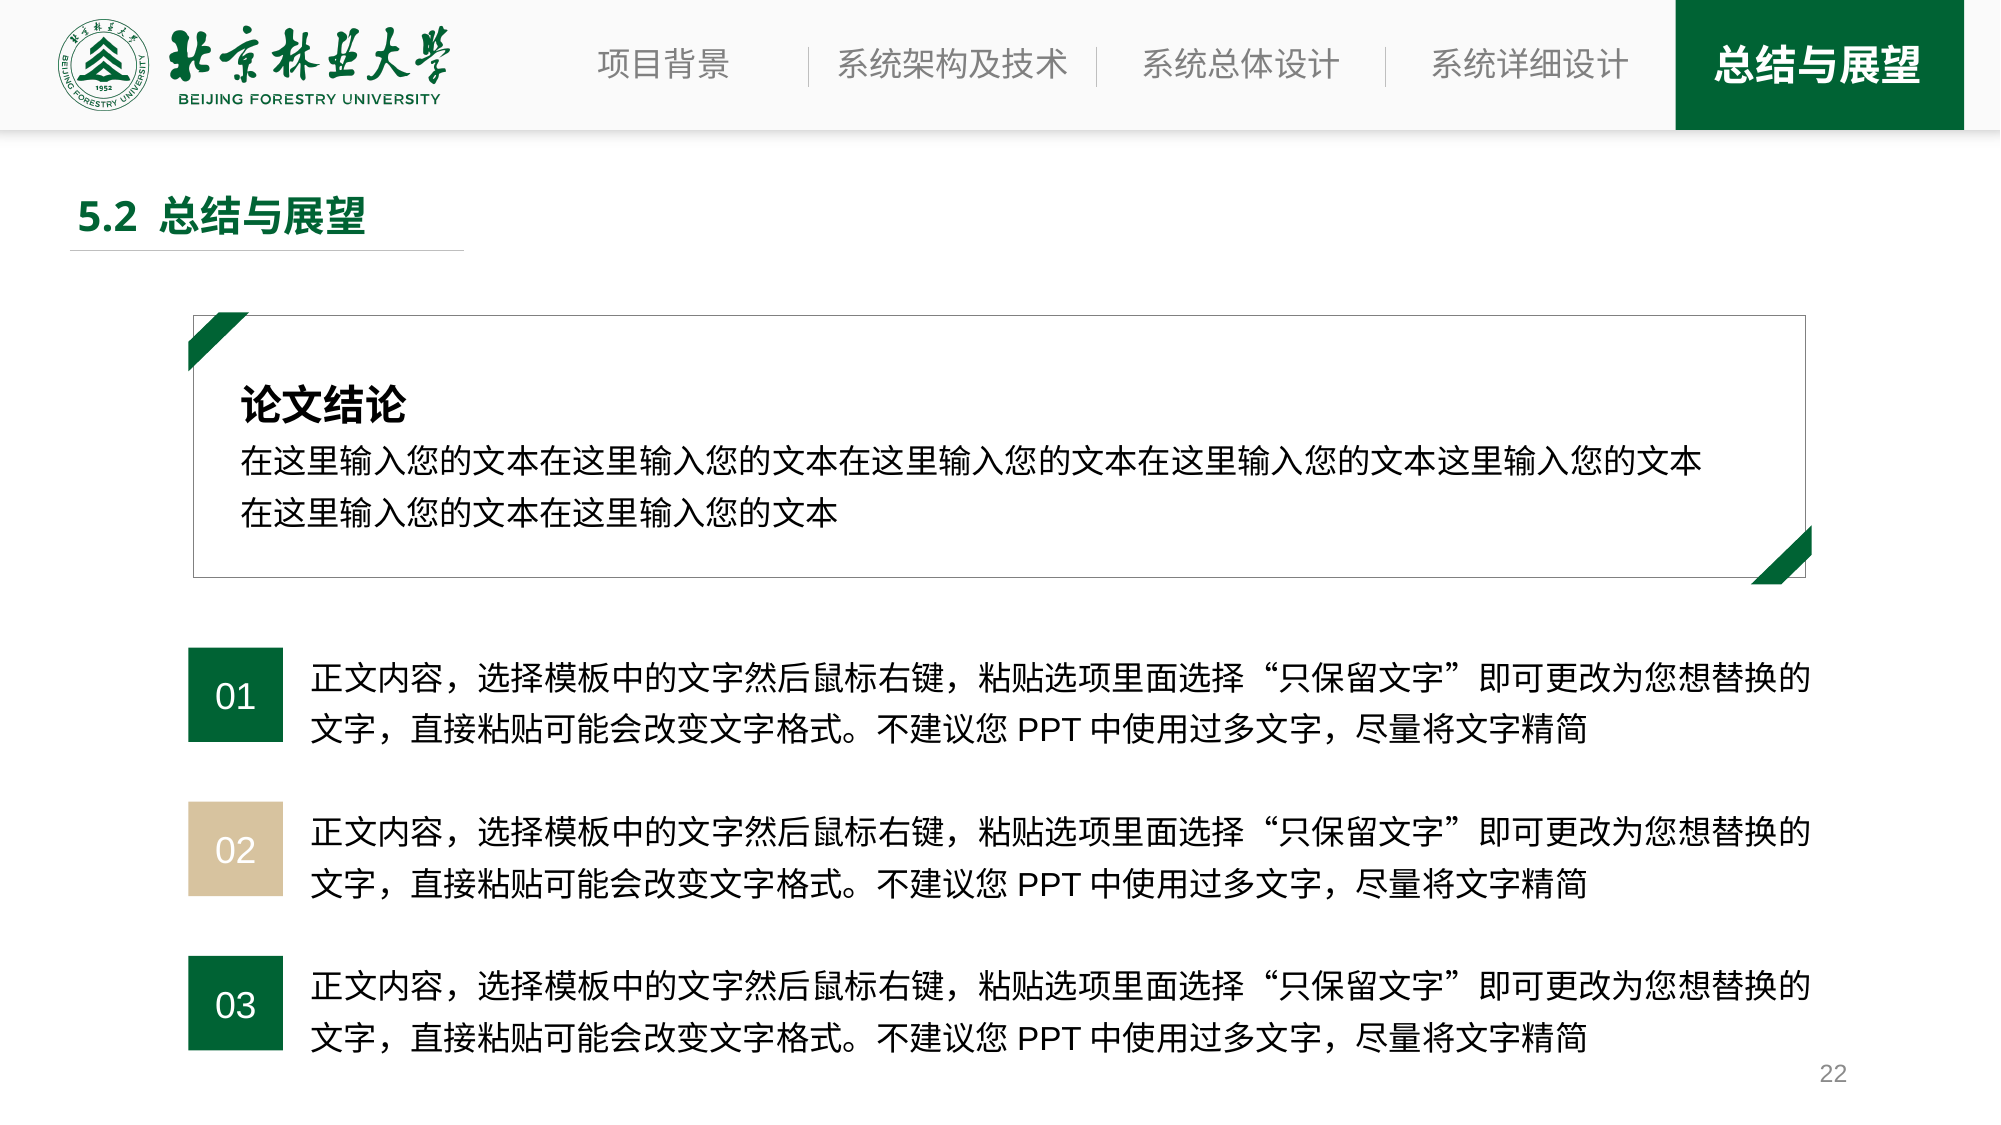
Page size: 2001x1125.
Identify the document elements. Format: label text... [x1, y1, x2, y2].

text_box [188, 953, 1812, 1053]
text_box 5.2 总结与展望 [77, 181, 702, 248]
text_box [188, 798, 1812, 899]
slide_number 22 [1412, 1042, 1863, 1103]
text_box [188, 644, 1812, 745]
picture [0, 0, 2000, 155]
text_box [188, 312, 1812, 585]
